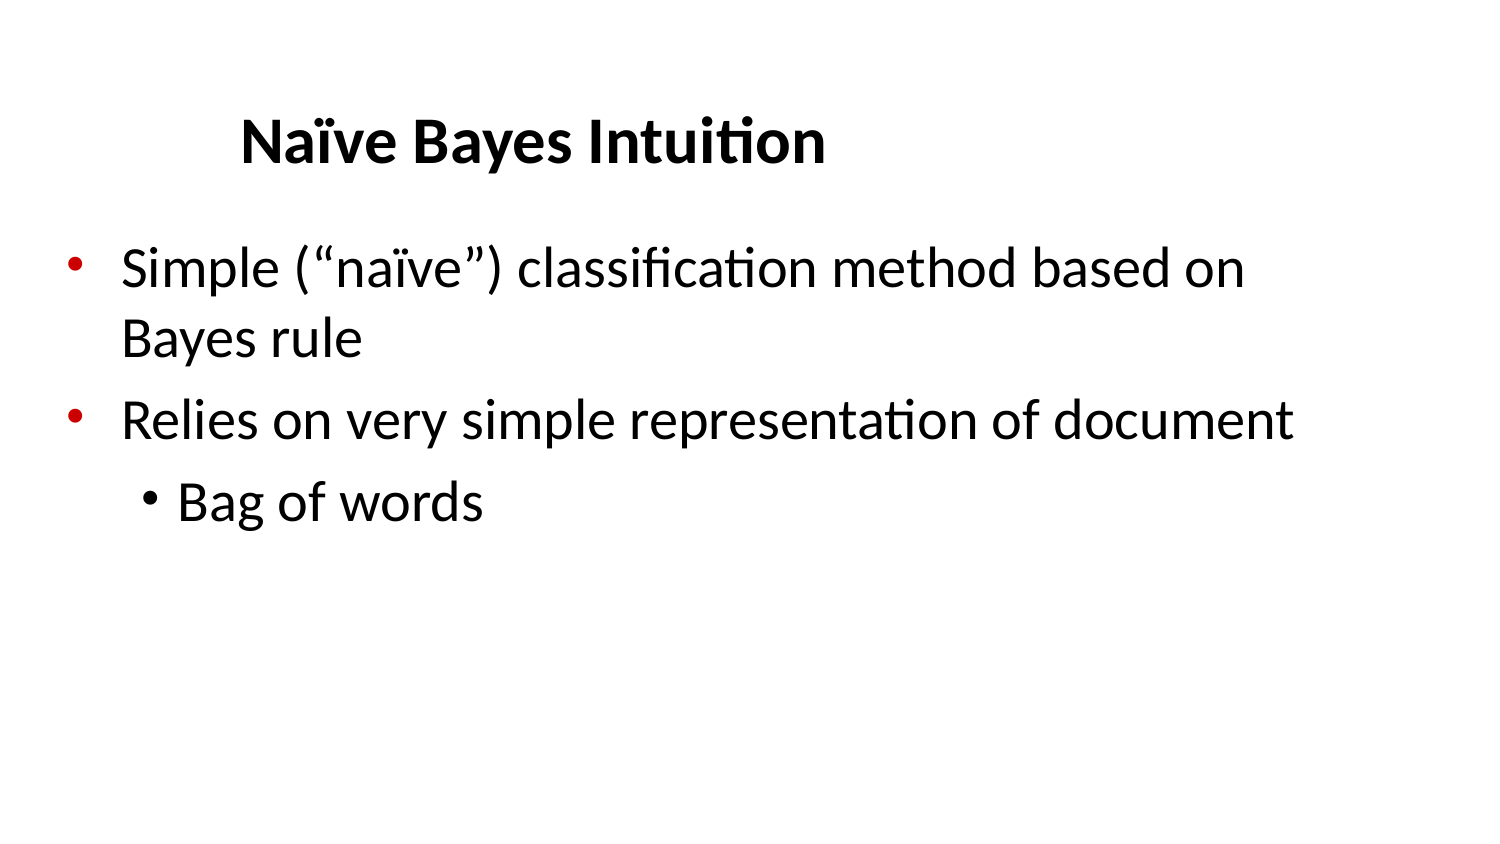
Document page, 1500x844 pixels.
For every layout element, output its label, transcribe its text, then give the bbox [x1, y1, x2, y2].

title Naïve Bayes Intuition [225, 62, 1450, 185]
list Simple (“naïve”) classification method based on Bayes rule Relies on very simple representation of document Bag of words [50, 221, 1388, 769]
